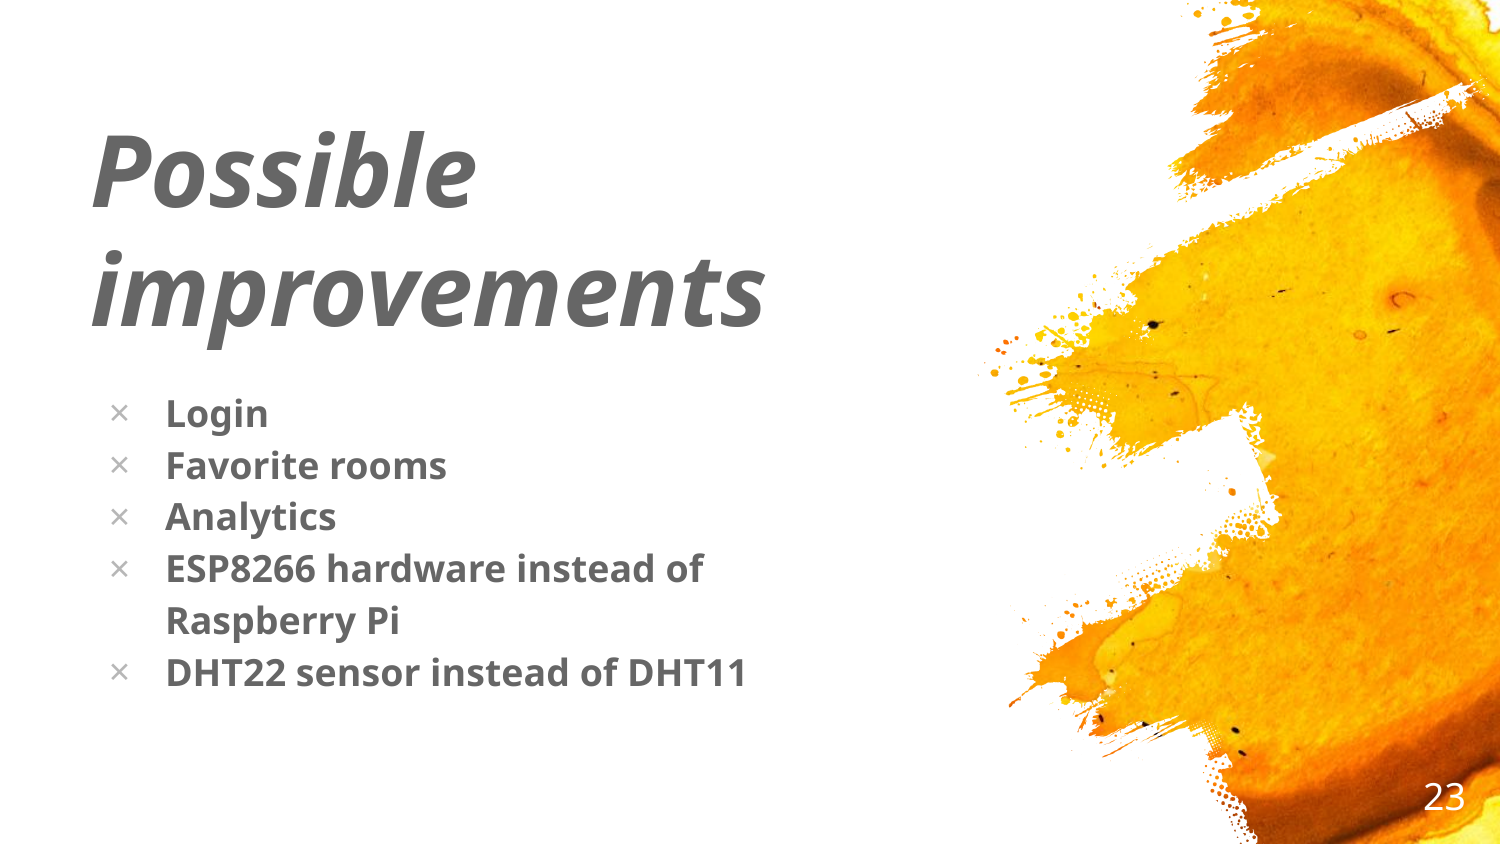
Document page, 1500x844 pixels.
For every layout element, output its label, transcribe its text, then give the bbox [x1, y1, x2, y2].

list Login Favorite rooms Analytics ESP8266 hardware instead of Raspberry Pi DHT22 sensor instead of DHT11 [75, 368, 810, 796]
slide_number ‹#› [1391, 766, 1482, 832]
picture [0, 0, 1500, 844]
title Possible improvements [75, 221, 980, 362]
